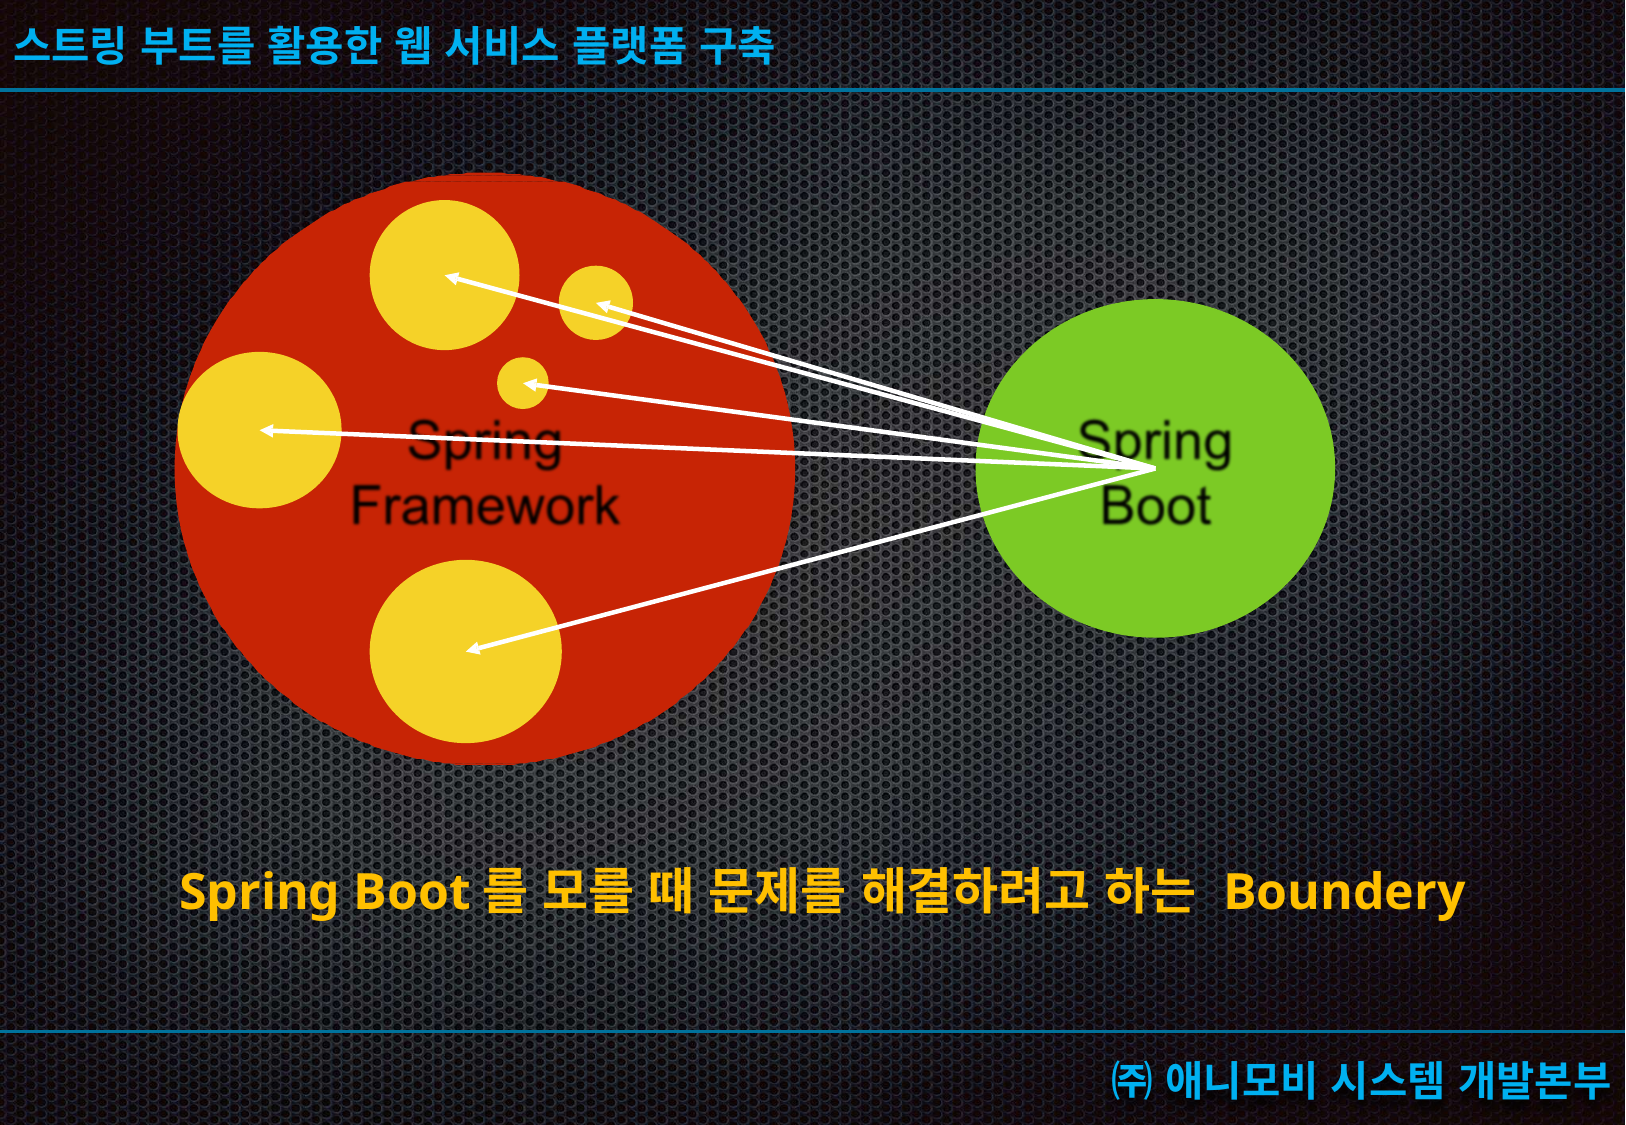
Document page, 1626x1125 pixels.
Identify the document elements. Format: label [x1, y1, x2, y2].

picture [0, 0, 1625, 87]
picture [0, 93, 1625, 1029]
picture [0, 1034, 1625, 1125]
text_box [174, 172, 1540, 921]
